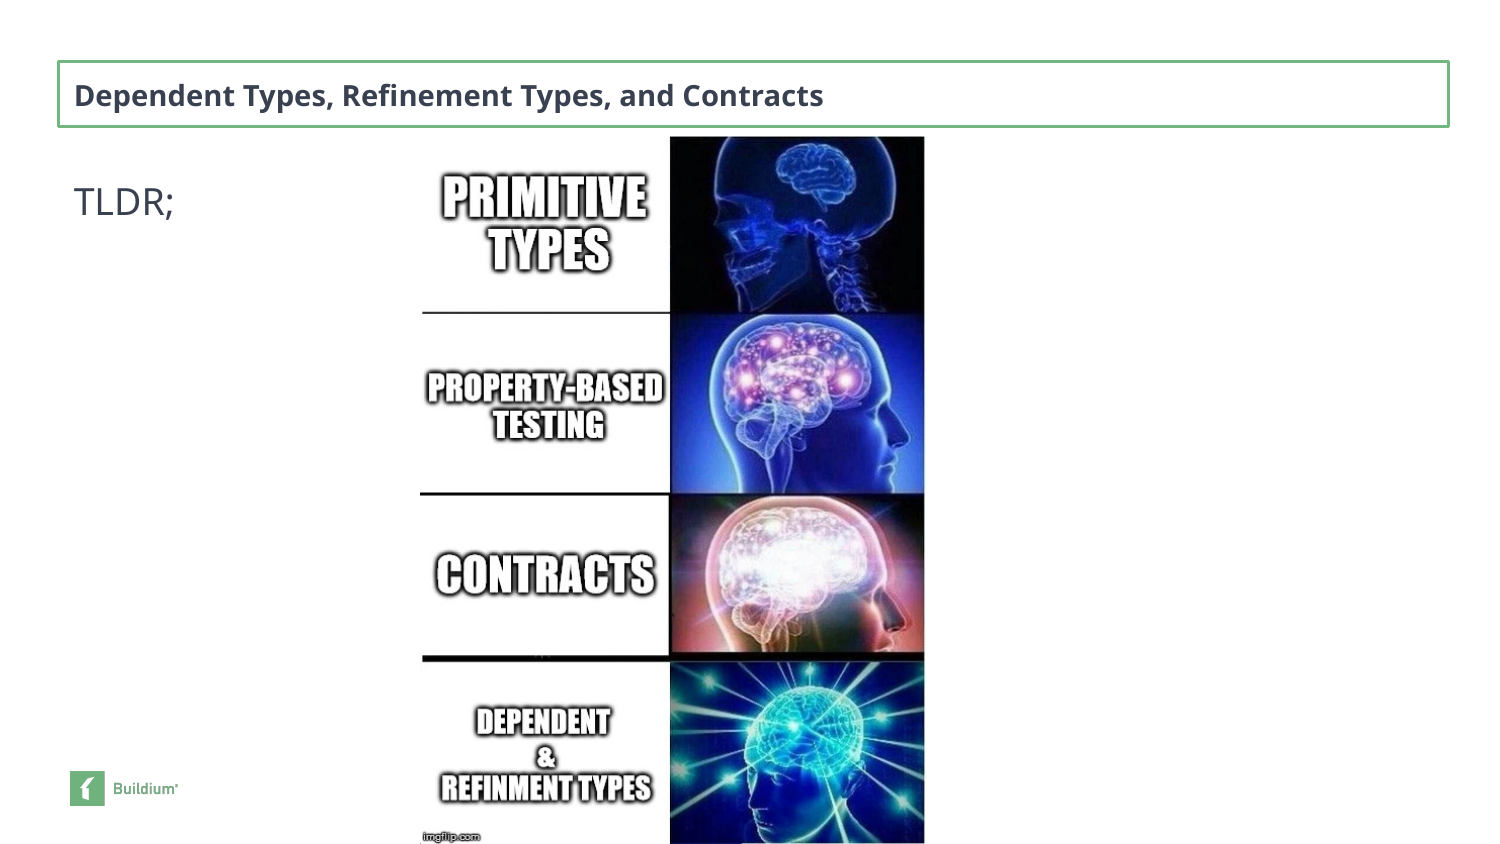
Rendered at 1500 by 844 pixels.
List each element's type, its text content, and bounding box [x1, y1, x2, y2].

subtitle Dependent Types, Refinement Types, and Contracts [57, 60, 1450, 128]
picture [420, 135, 926, 844]
picture [70, 771, 178, 806]
list TLDR; [58, 155, 384, 221]
